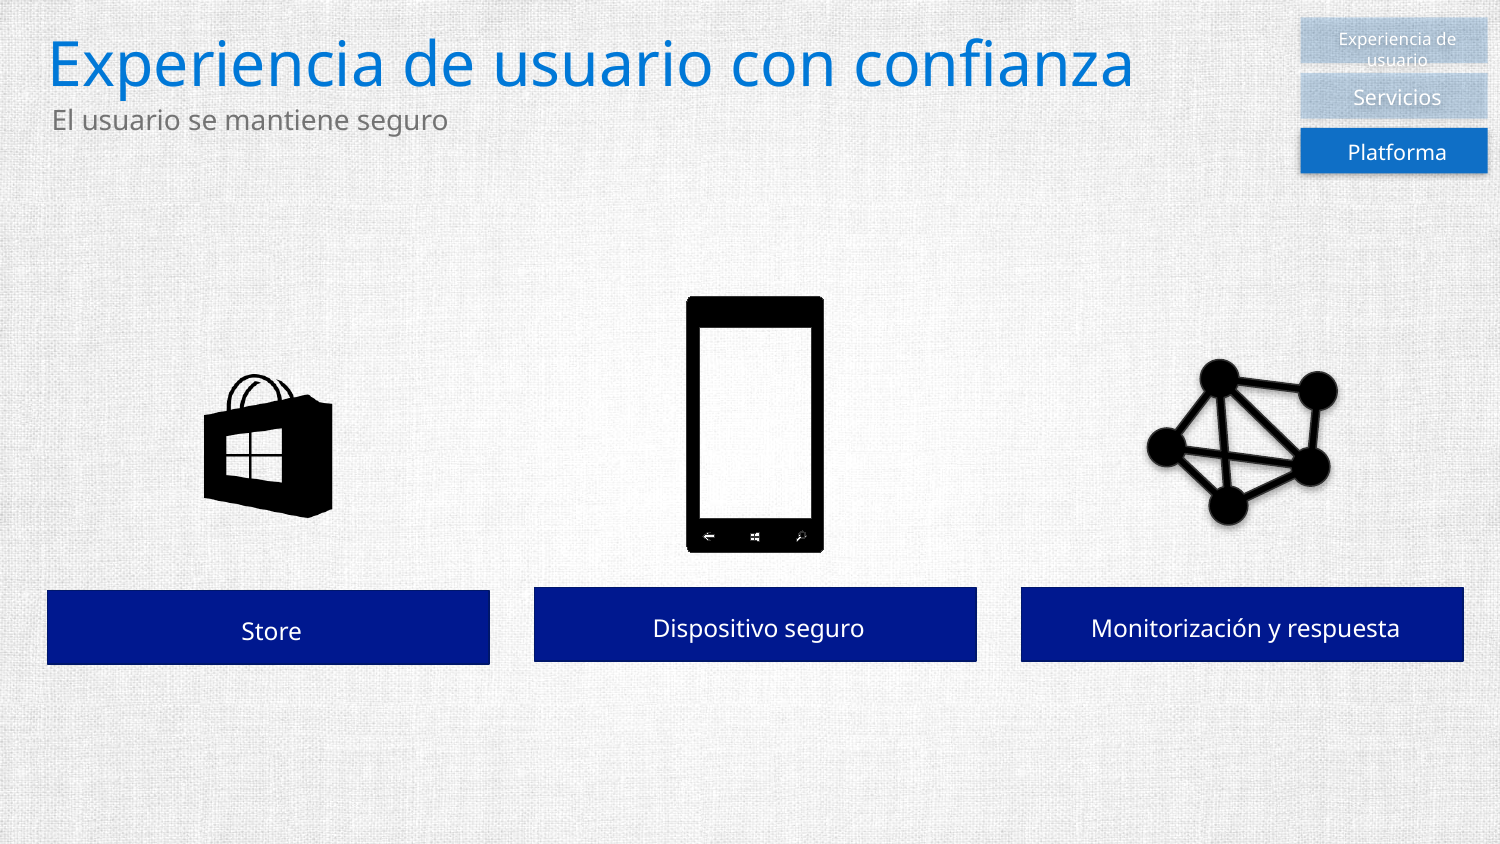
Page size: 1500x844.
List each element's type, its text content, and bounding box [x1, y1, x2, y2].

text_box [1146, 358, 1338, 526]
text_box Experiencia de usuario con confianza [33, 25, 1299, 147]
text_box Servicios [1300, 72, 1488, 119]
text_box [686, 296, 824, 553]
text_box Dispositivo seguro [534, 587, 976, 661]
text_box Platforma [1300, 127, 1488, 174]
picture [0, 0, 1500, 844]
text_box Experiencia de usuario [1300, 17, 1488, 64]
text_box Store [47, 590, 489, 664]
text_box El usuario se mantiene seguro [36, 95, 1191, 144]
text_box Monitorización y respuesta [1021, 587, 1463, 661]
